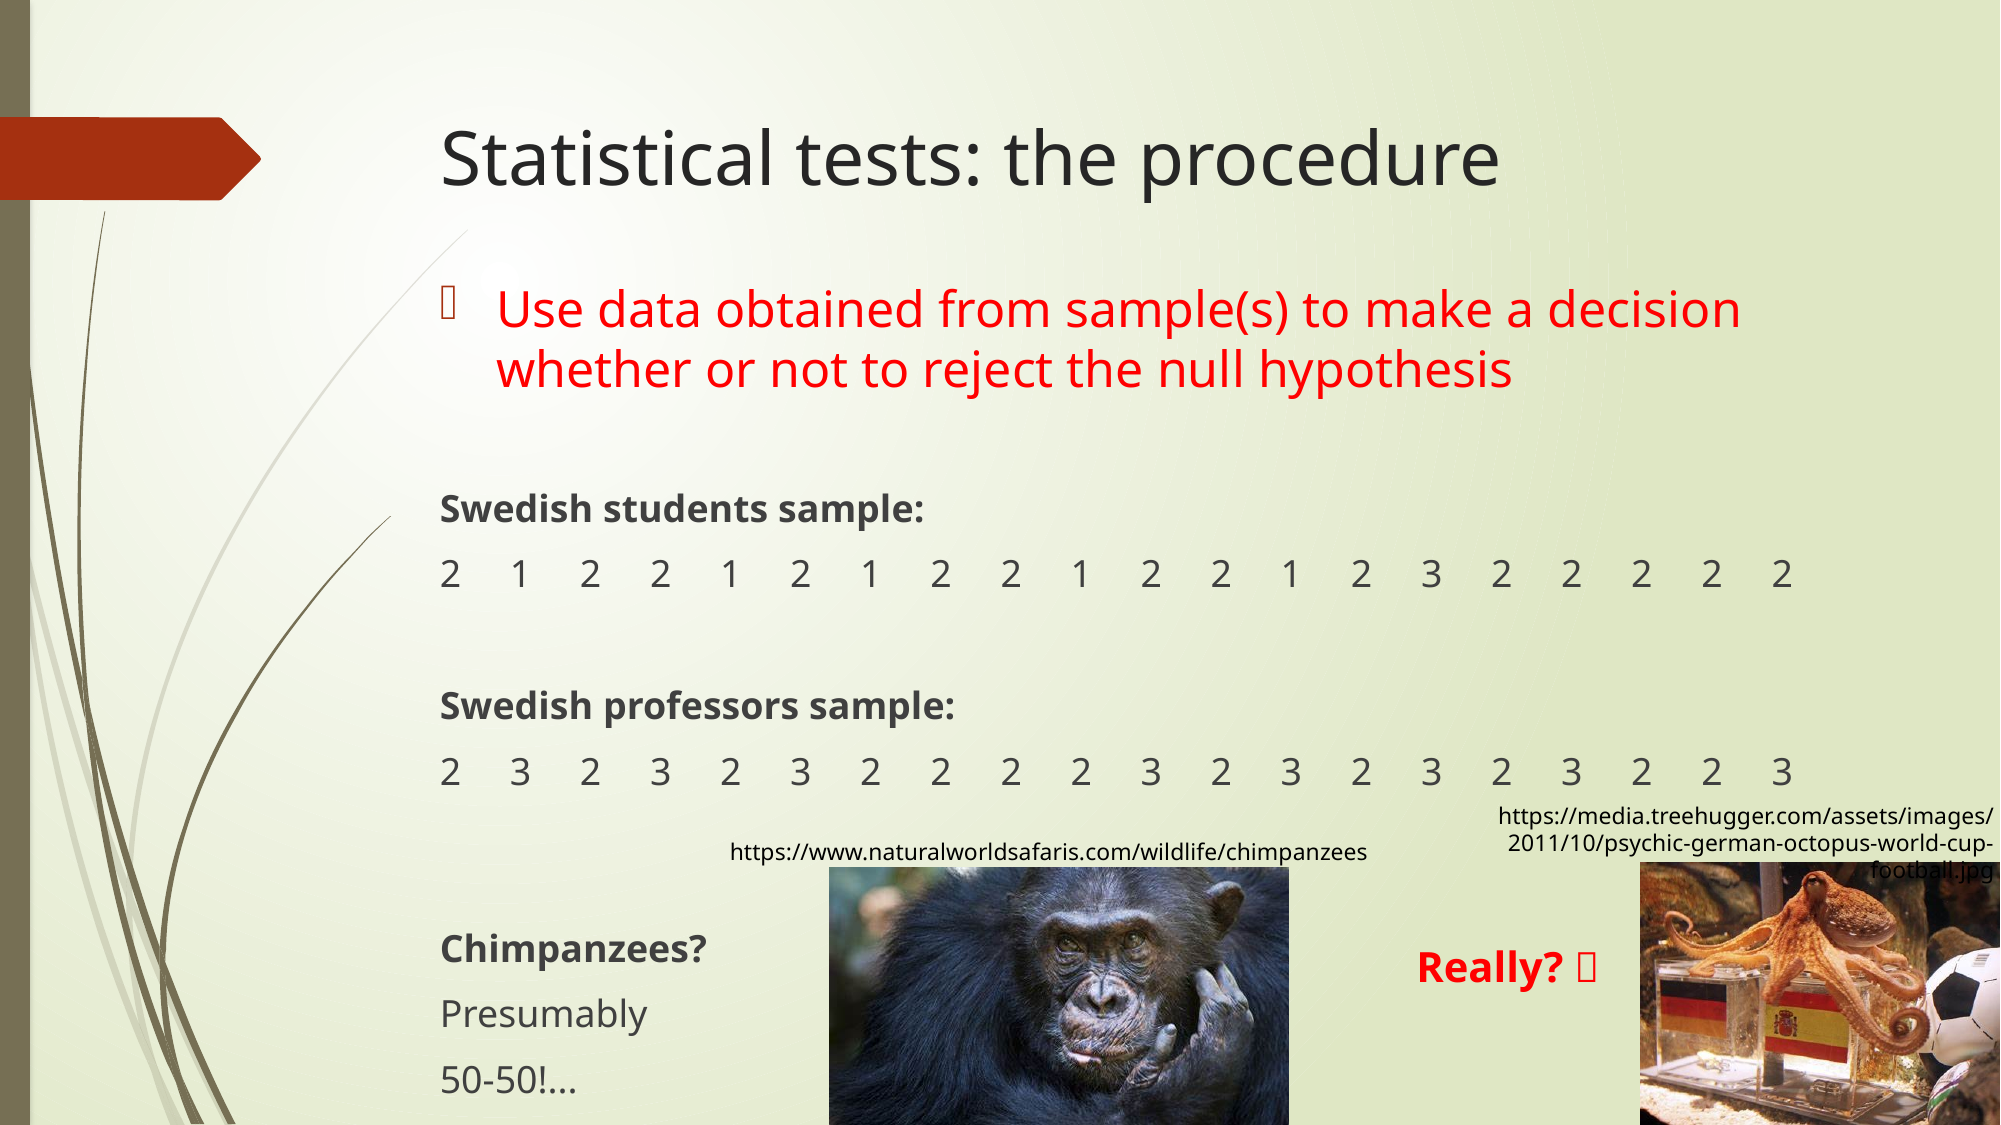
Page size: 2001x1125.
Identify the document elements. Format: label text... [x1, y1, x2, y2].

title Statistical tests: the procedure [425, 102, 1888, 270]
picture [1640, 862, 2000, 1125]
text_box https://media.treehugger.com/assets/images/2011/10/psychic-german-octopus-world-cup-football.jpg [1375, 793, 2000, 891]
list Use data obtained from sample(s) to make a decision whether or not to reject the null hypothesis Swedish students sample: 2 1 2 2 1 2 1 2 2 1 2 2 1 2 3 2 2 2 2 2 Swedish professors sample: 2 3 2 3 2 3 2 2 2 2 3 2 3 2 3 2 3 2 2 3 Chimpanzees? Presumably 50-50!... [424, 270, 1888, 1125]
text_box Really?  [1401, 933, 1615, 999]
text_box https://www.naturalworldsafaris.com/wildlife/chimpanzees [715, 830, 1375, 873]
picture [829, 867, 1289, 1125]
